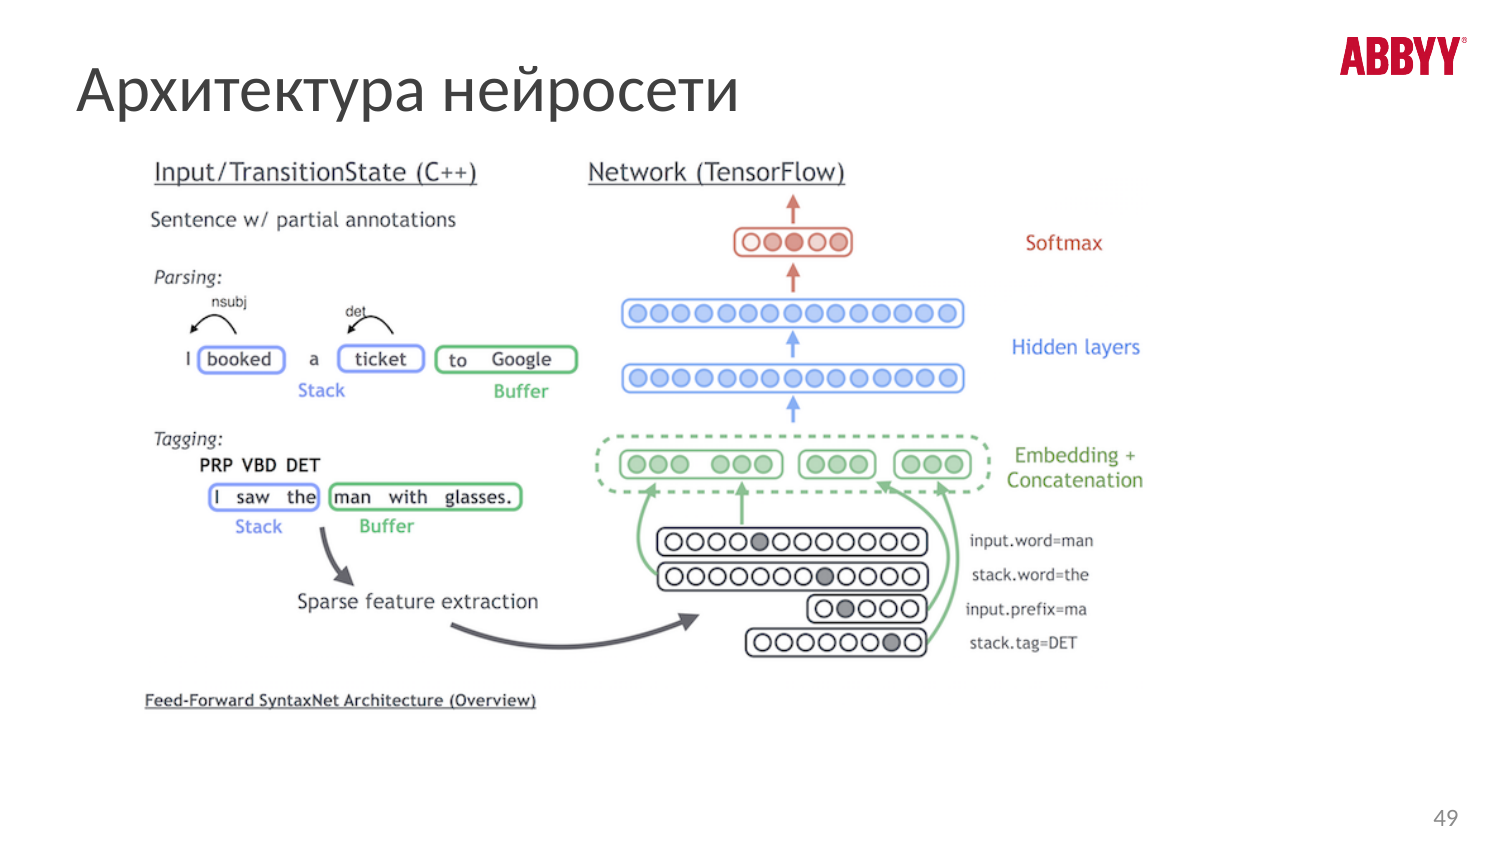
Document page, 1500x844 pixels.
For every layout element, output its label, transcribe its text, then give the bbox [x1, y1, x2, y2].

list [136, 150, 1150, 721]
slide_number 49 [1175, 793, 1459, 830]
picture [1340, 37, 1467, 75]
title Архитектура нейросети [76, 45, 1296, 192]
